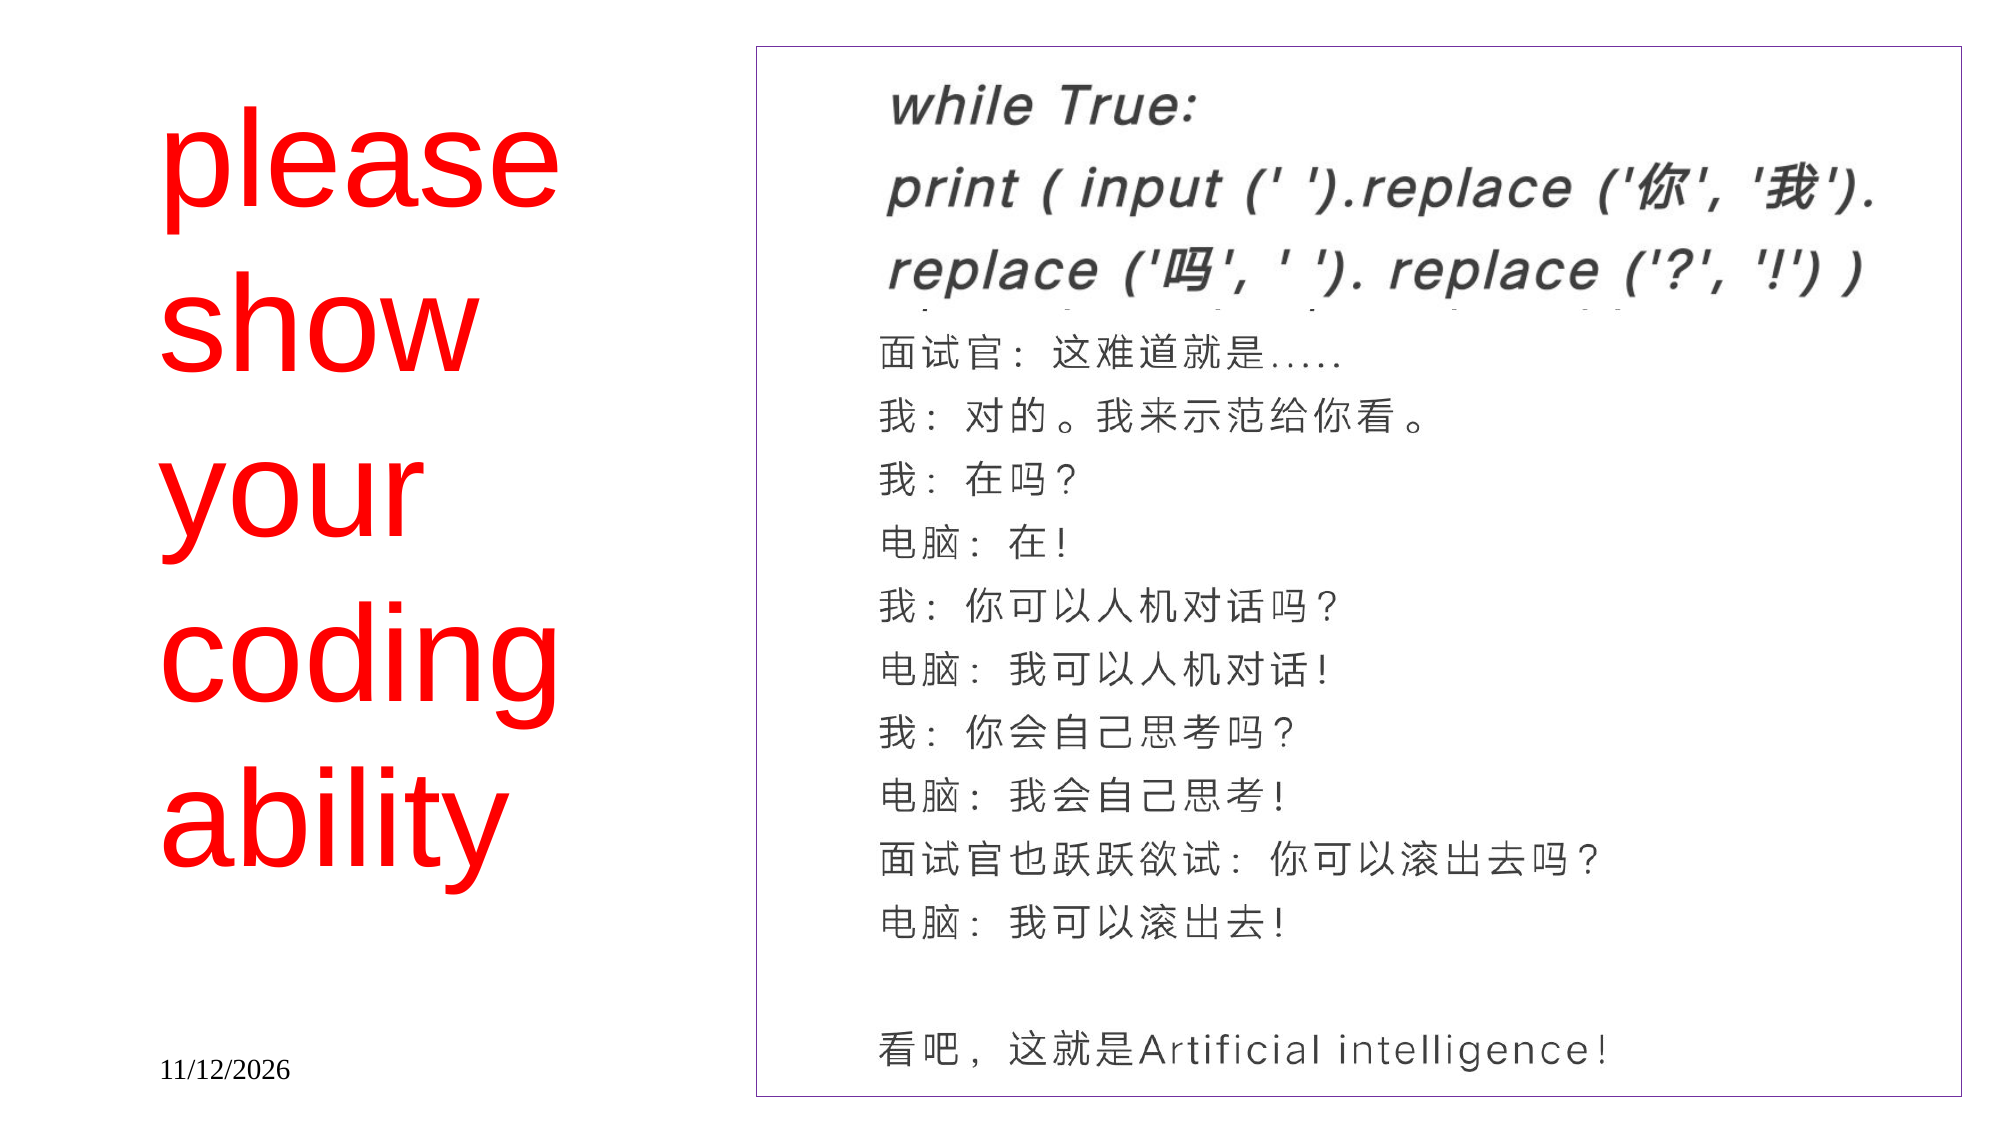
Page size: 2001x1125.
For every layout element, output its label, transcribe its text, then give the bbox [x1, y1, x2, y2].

text_box please show your coding ability [144, 62, 613, 902]
picture [859, 61, 1921, 1088]
text_box [756, 46, 1962, 1097]
slide_number [144, 1041, 588, 1094]
slide_number [1412, 1041, 1856, 1094]
